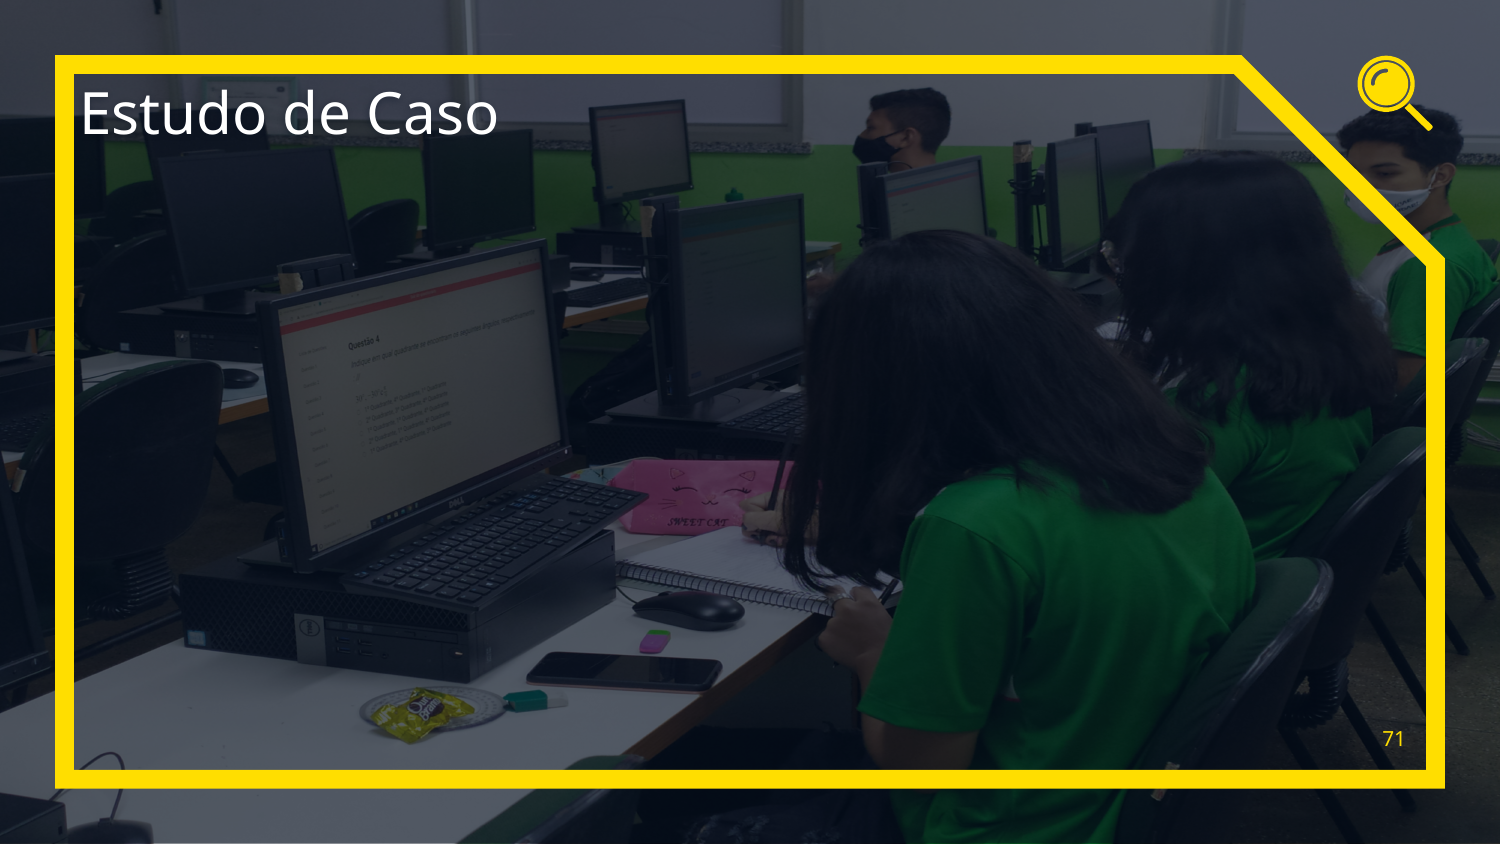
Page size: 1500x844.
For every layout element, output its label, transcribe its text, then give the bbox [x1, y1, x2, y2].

text_box Estudo de Caso [79, 80, 1340, 147]
picture [0, 0, 1500, 844]
slide_number 71 [1366, 711, 1406, 755]
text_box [1357, 55, 1433, 132]
